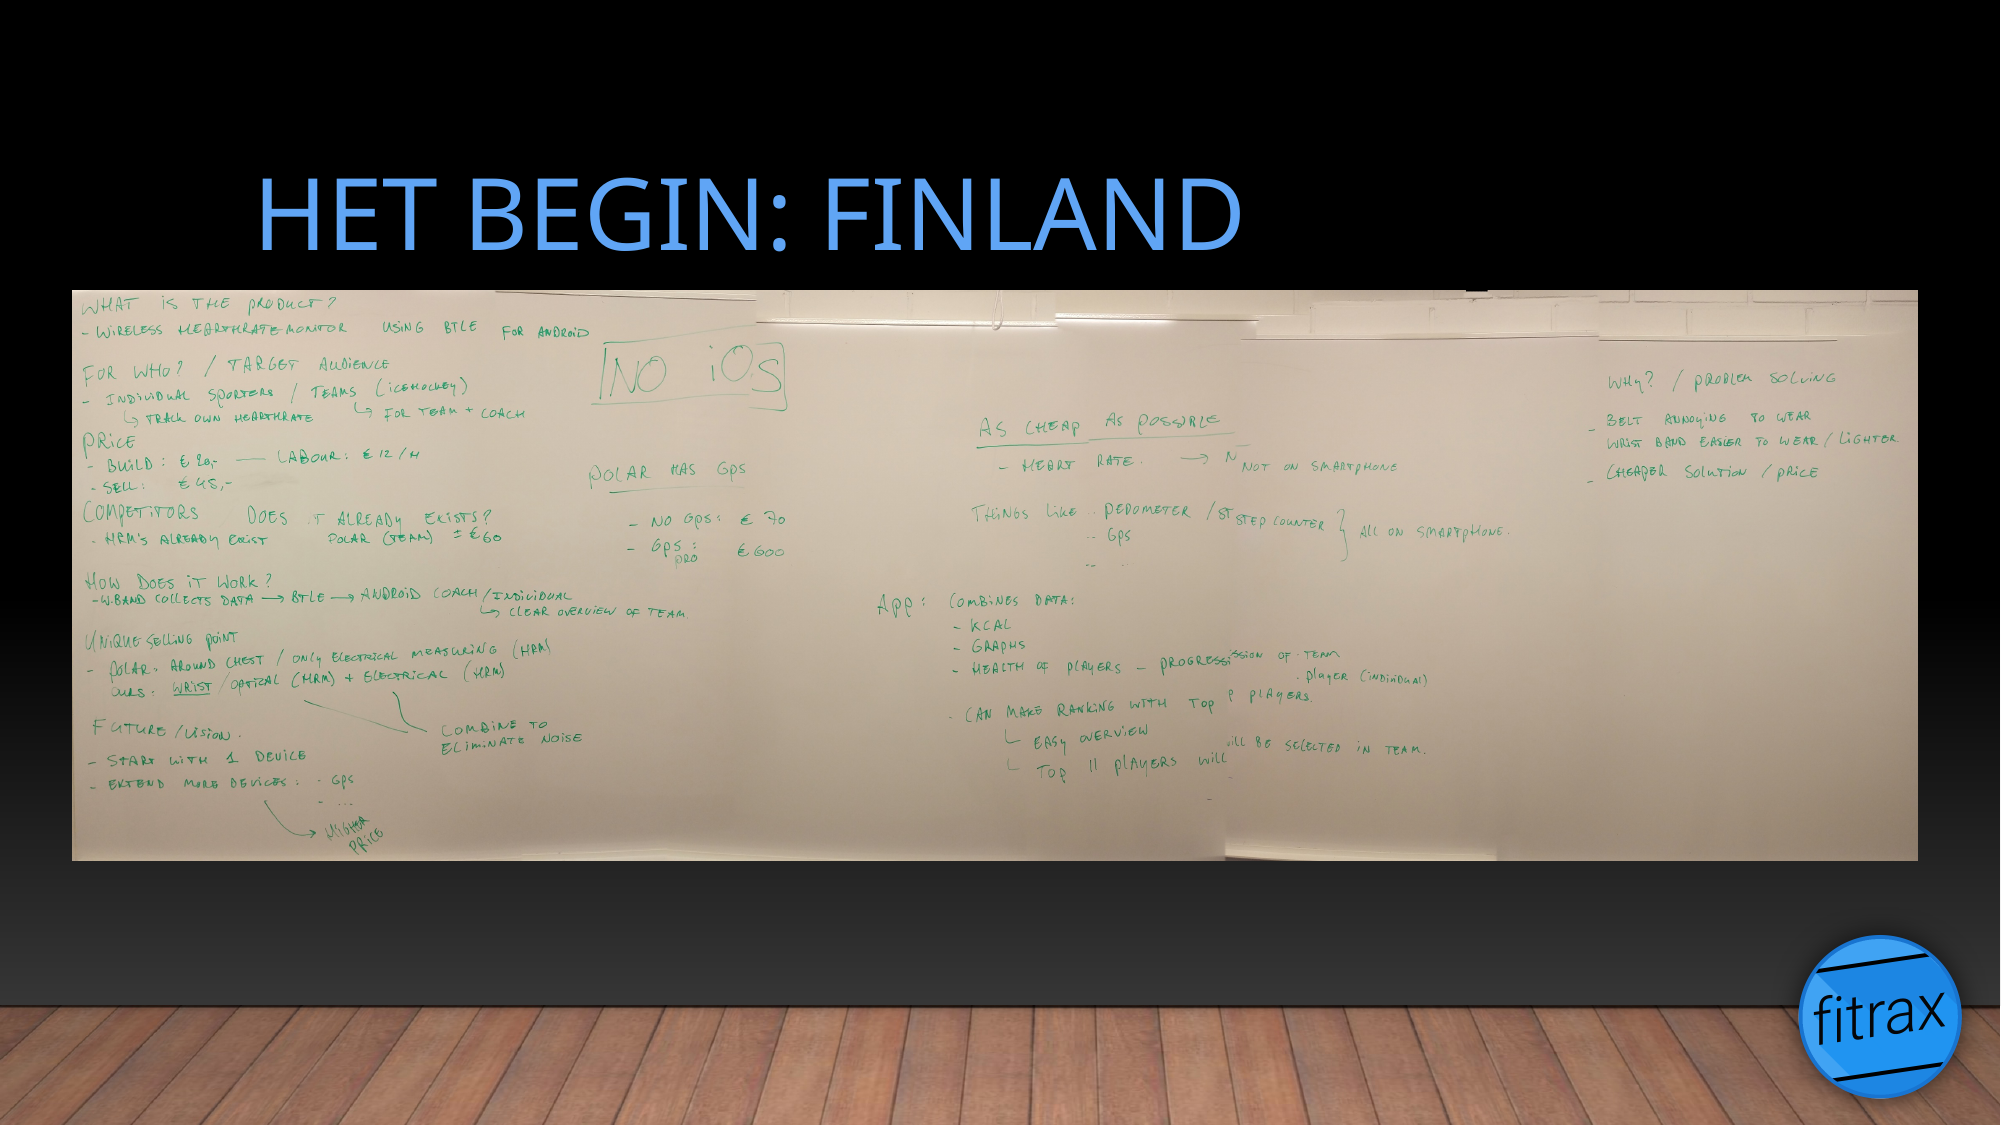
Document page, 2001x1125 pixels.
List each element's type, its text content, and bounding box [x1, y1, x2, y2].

title Het begin: finland [238, 131, 1763, 290]
picture [0, 933, 2000, 1125]
picture [72, 290, 1919, 862]
